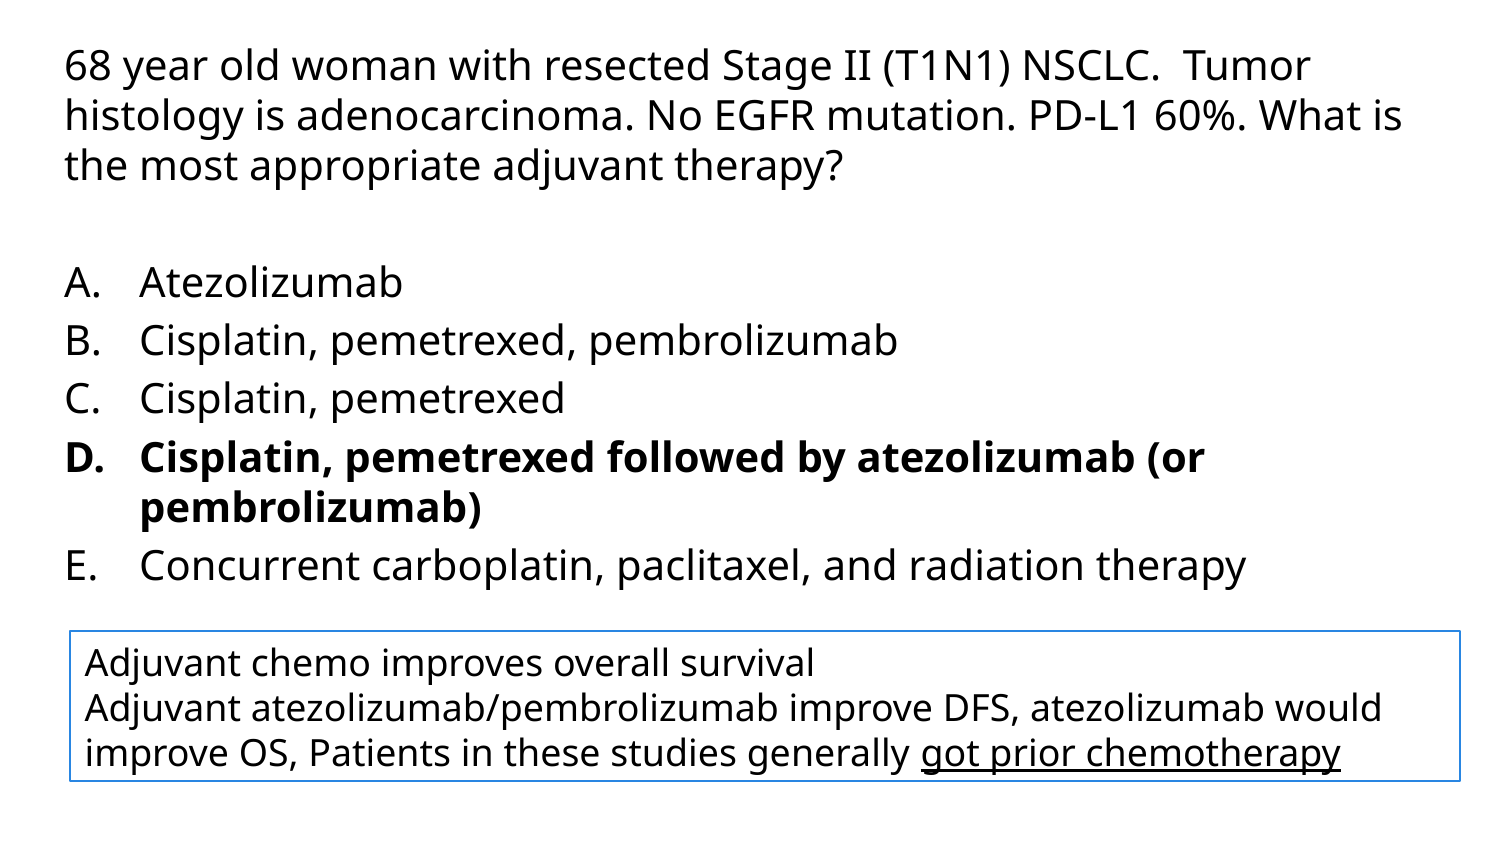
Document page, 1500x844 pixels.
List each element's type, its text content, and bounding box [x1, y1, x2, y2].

list 68 year old woman with resected Stage II (T1N1) NSCLC. Tumor histology is adenocarcinoma. No EGFR mutation. PD-L1 60%. What is the most appropriate adjuvant therapy? Atezolizumab Cisplatin, pemetrexed, pembrolizumab Cisplatin, pemetrexed Cisplatin, pemetrexed followed by atezolizumab (or pembrolizumab) Concurrent carboplatin, paclitaxel, and radiation therapy [49, 31, 1451, 744]
text_box Adjuvant chemo improves overall survival Adjuvant atezolizumab/pembrolizumab improve DFS, atezolizumab would improve OS, Patients in these studies generally got prior chemotherapy [69, 631, 1460, 781]
